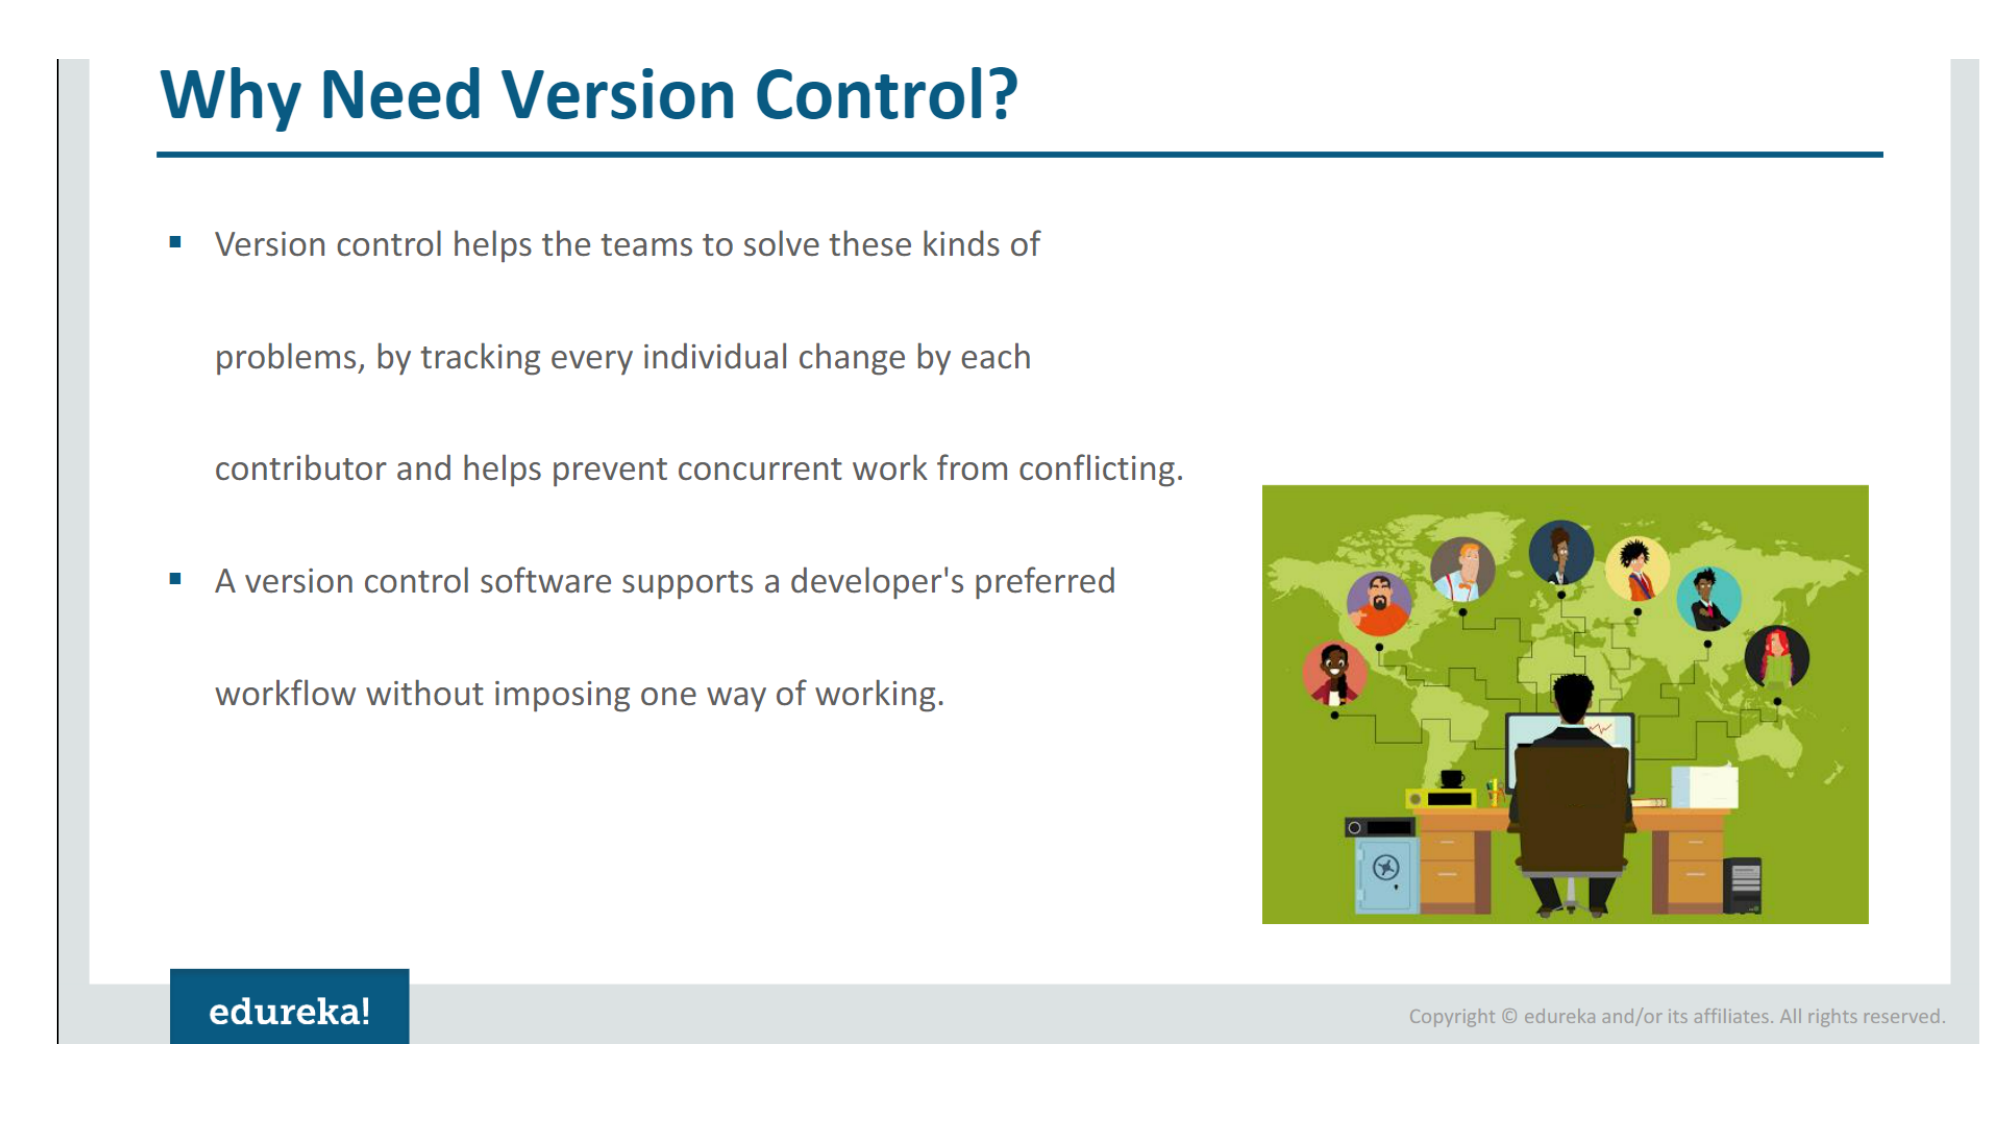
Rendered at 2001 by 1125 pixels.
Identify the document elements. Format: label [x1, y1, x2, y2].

picture [255, 1005, 278, 1025]
picture [340, 1004, 360, 1025]
picture [363, 998, 369, 1025]
picture [56, 59, 1981, 1044]
picture [318, 998, 338, 1025]
picture [209, 998, 253, 1025]
picture [297, 1004, 315, 1025]
picture [280, 1005, 296, 1025]
